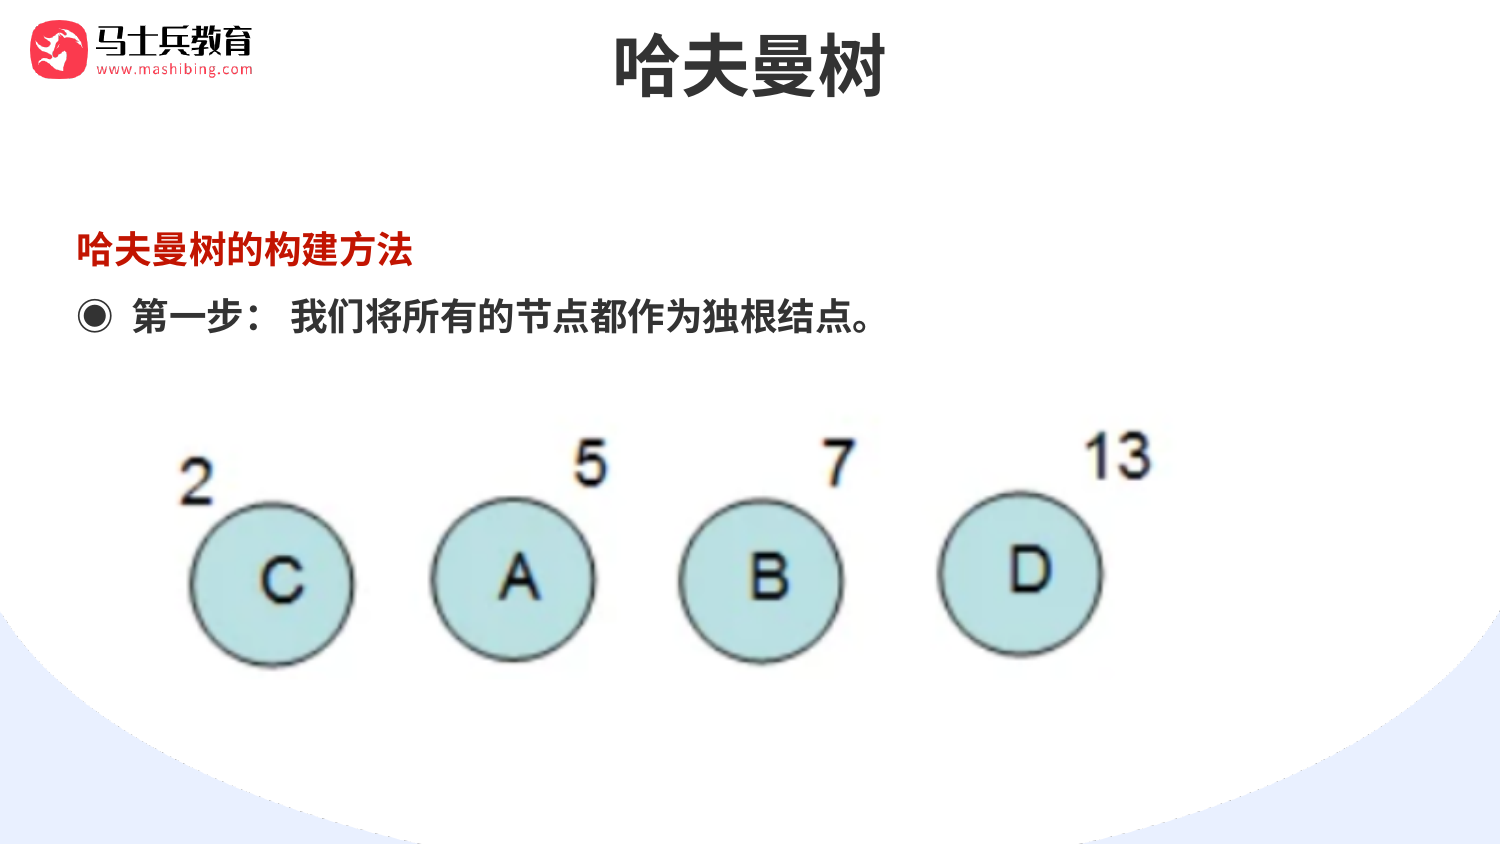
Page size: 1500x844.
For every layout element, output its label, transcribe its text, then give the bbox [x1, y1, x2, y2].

picture [0, 393, 1500, 844]
text_box 哈夫曼树 [403, 0, 1097, 128]
text_box 哈夫曼树的构建方法 ◉ 第一步： 我们将所有的节点都作为独根结点。 [62, 128, 1482, 610]
picture [30, 20, 252, 79]
